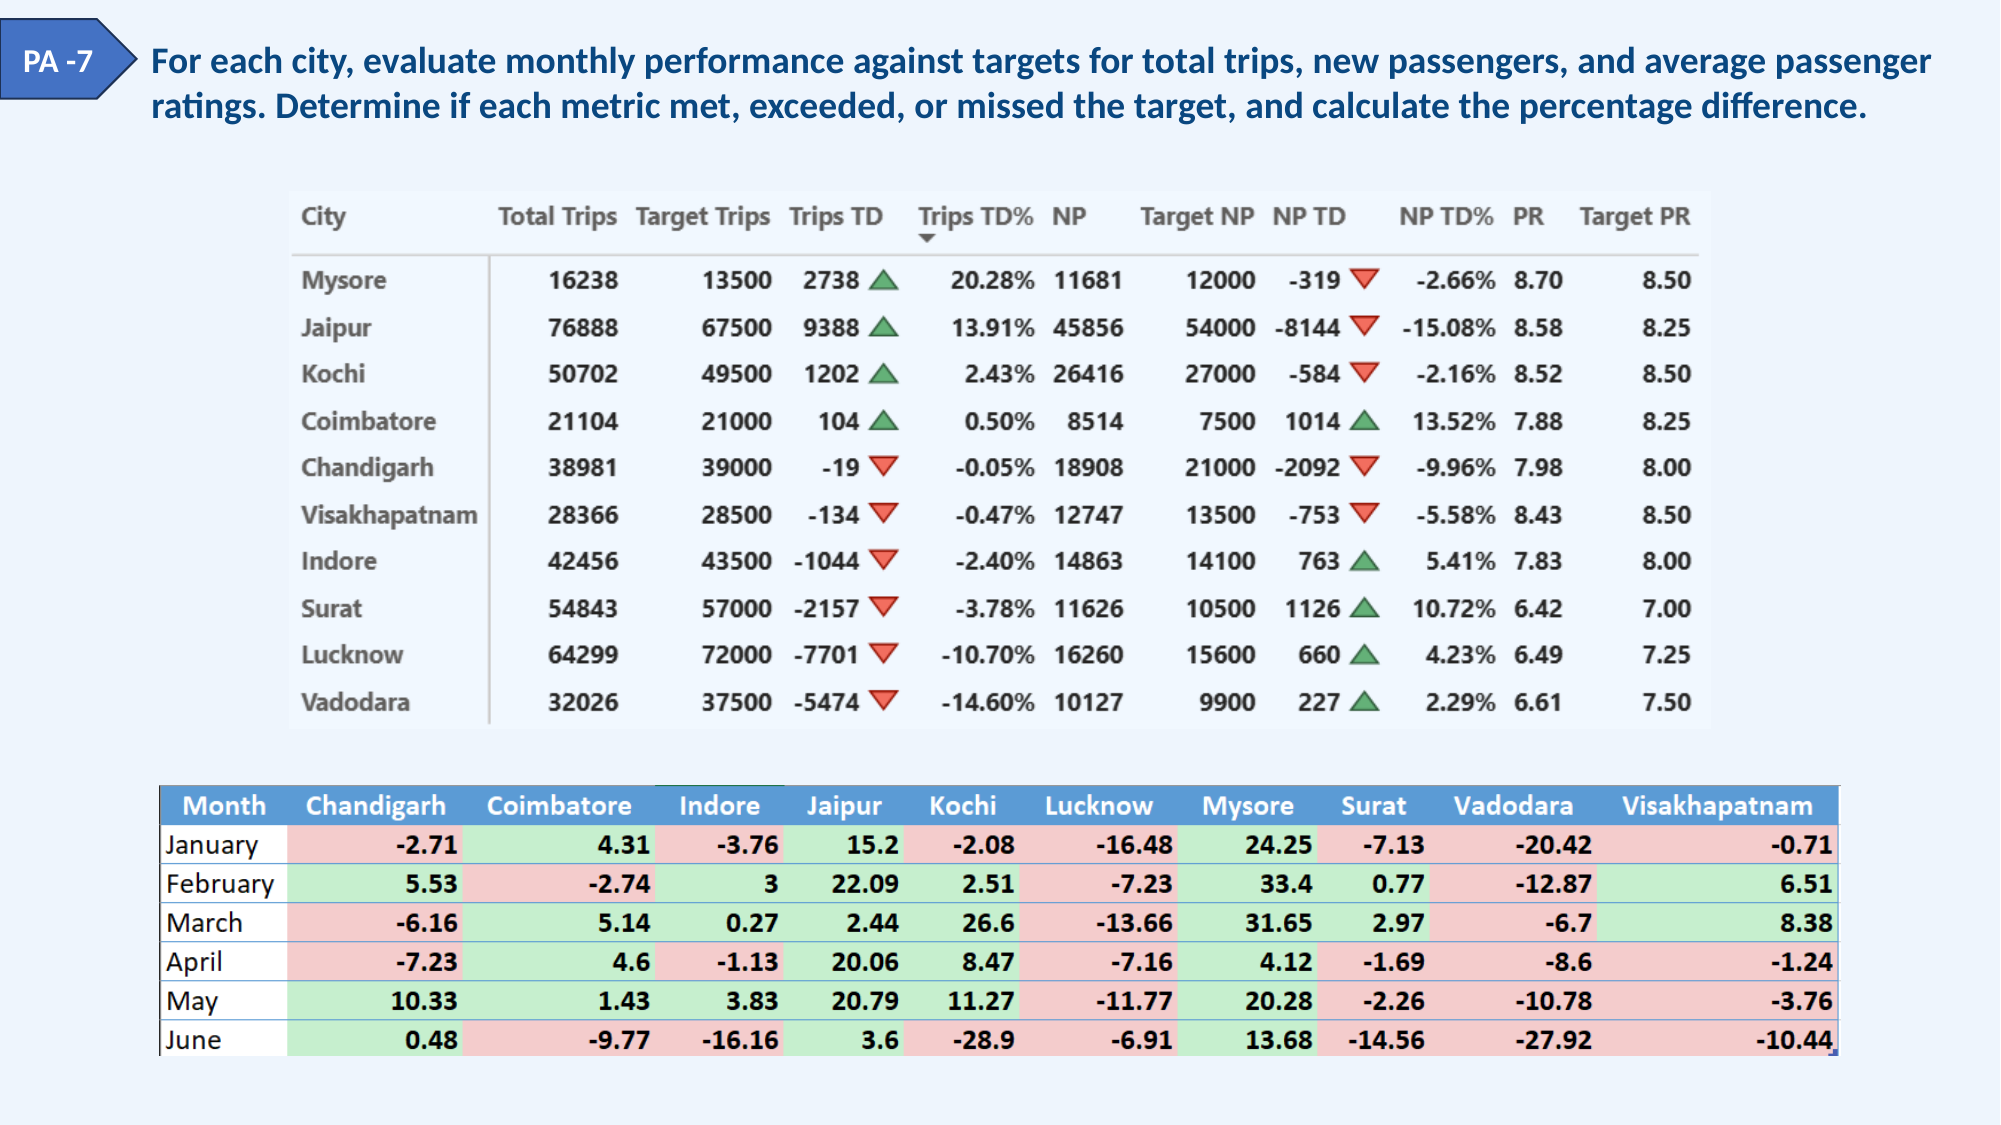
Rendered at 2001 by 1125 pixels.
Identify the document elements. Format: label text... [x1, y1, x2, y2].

picture [159, 785, 1841, 1056]
text_box PA -7 [0, 18, 136, 100]
text_box For each city, evaluate monthly performance against targets for total trips, new passengers, and average passenger ratings. Determine if each metric met, exceeded, or missed the target, and calculate the percentage difference. [136, 28, 1960, 134]
picture [289, 191, 1711, 729]
